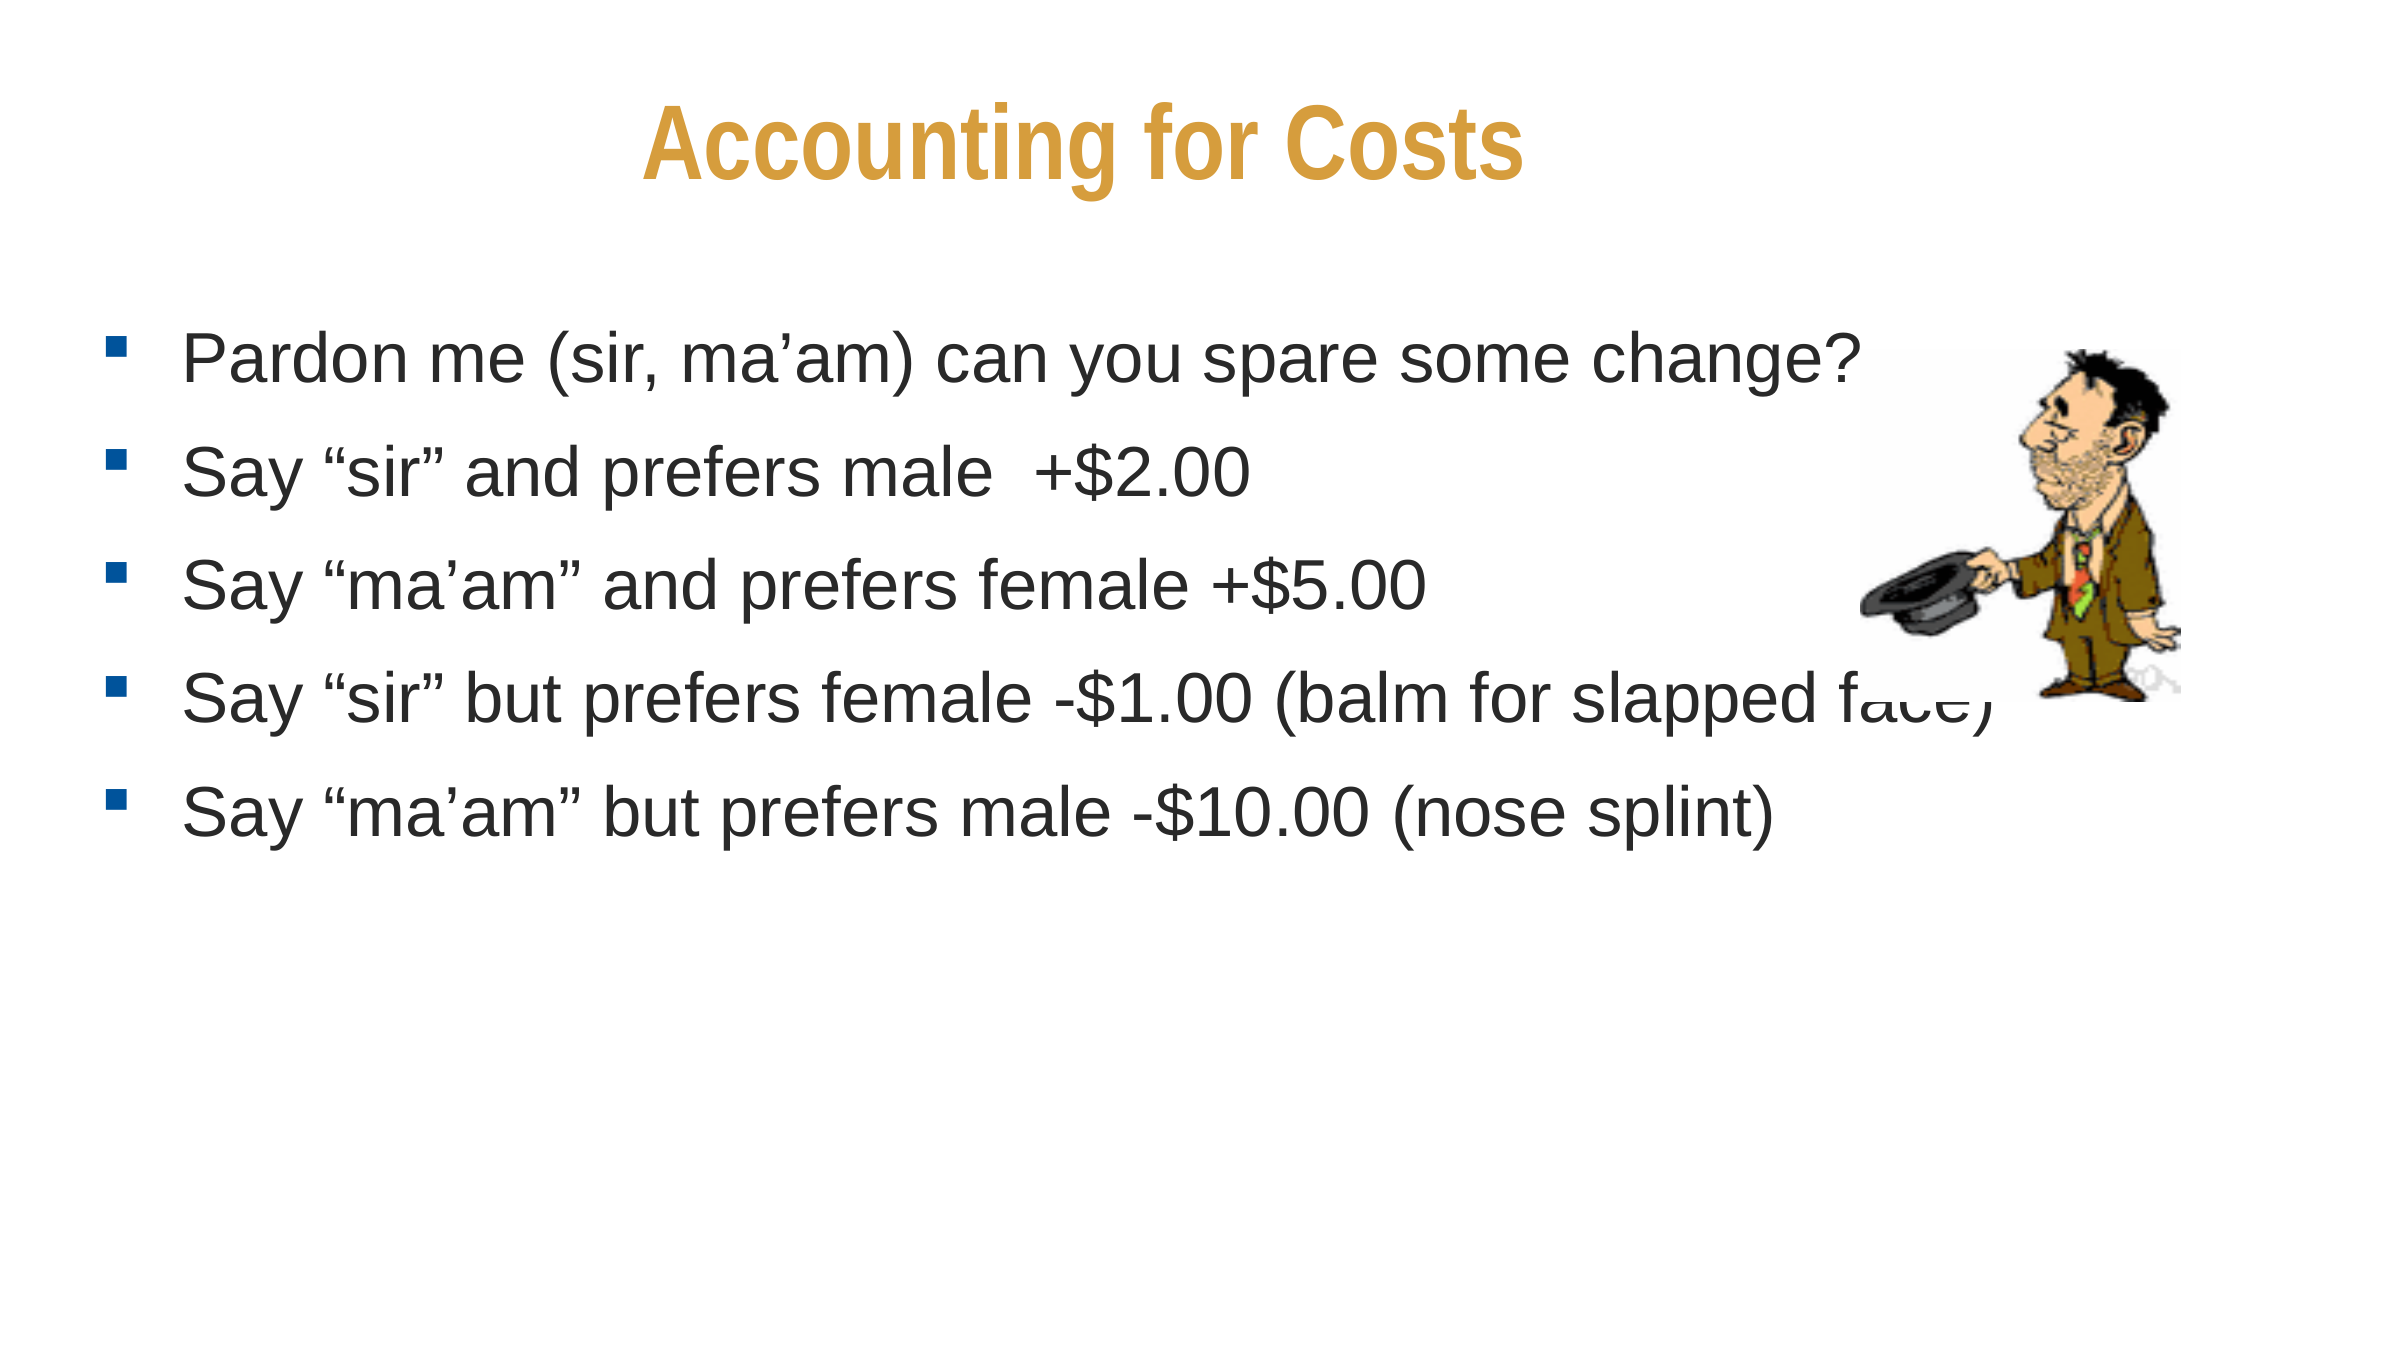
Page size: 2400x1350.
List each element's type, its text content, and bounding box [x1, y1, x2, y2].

picture [1860, 349, 2181, 703]
title Accounting for Costs [619, 84, 1741, 219]
list Pardon me (sir, ma’am) can you spare some change? Say “sir” and prefers male +$2.00 Say “ma’am” and prefers female +$5.00 Say “sir” but prefers female -$1.00 (balm for slapped face) Say “ma’am” but prefers male -$10.00 (nose splint) [79, 311, 2240, 898]
